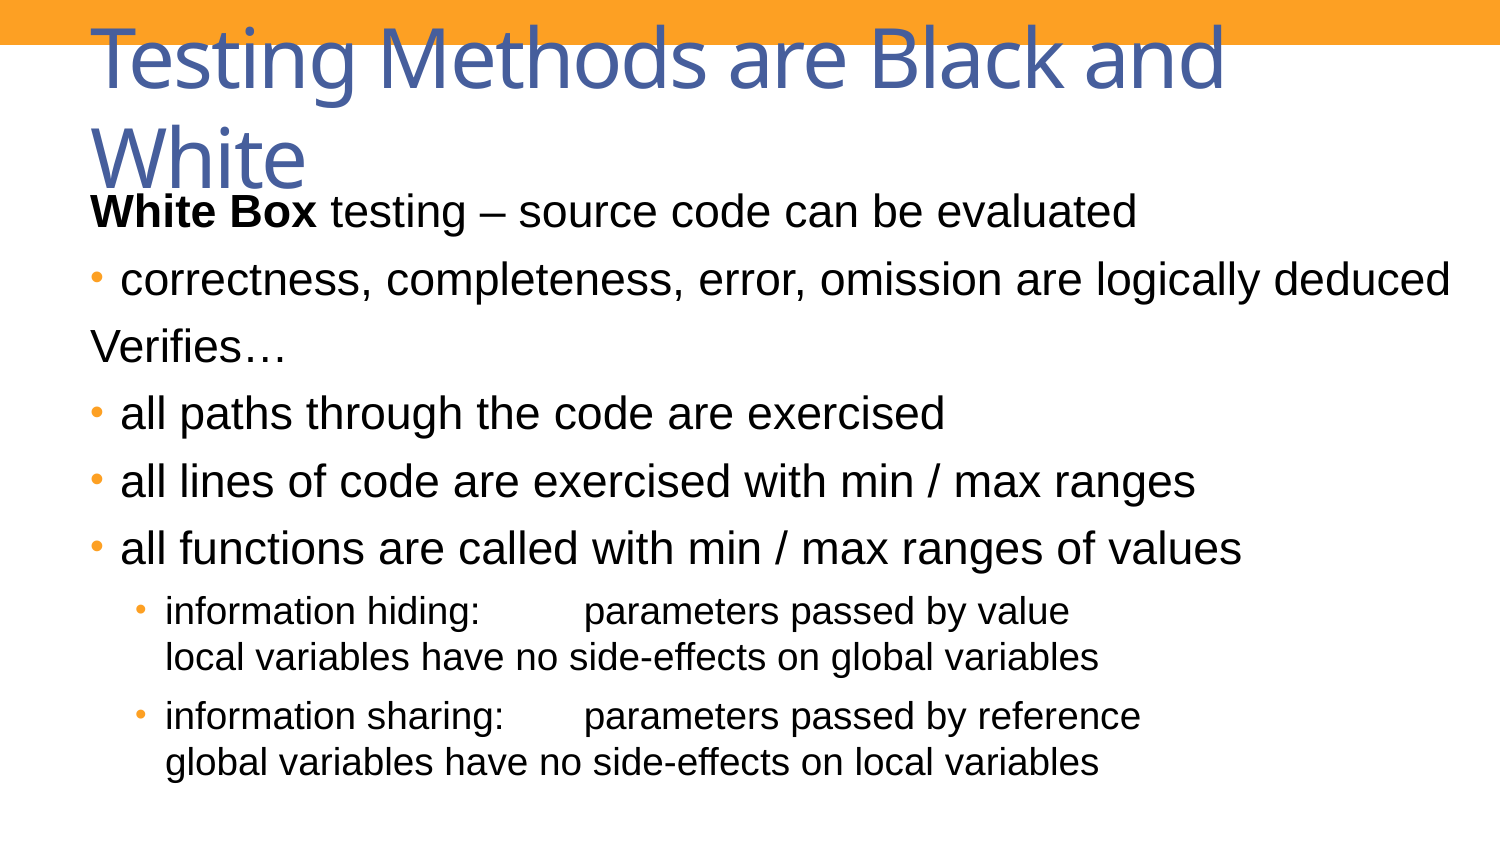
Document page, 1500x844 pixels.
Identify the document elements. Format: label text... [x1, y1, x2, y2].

title Testing Methods are Black and White [75, 43, 1425, 166]
list White Box testing – source code can be evaluated correctness, completeness, error, omission are logically deduced Verifies… all paths through the code are exercised all lines of code are exercised with min / max ranges all functions are called with min / max ranges of values information hiding: parameters passed by value local variables have no side-effects on global variables information sharing: parameters passed by reference global variables have no side-effects on local variables [75, 173, 1471, 800]
